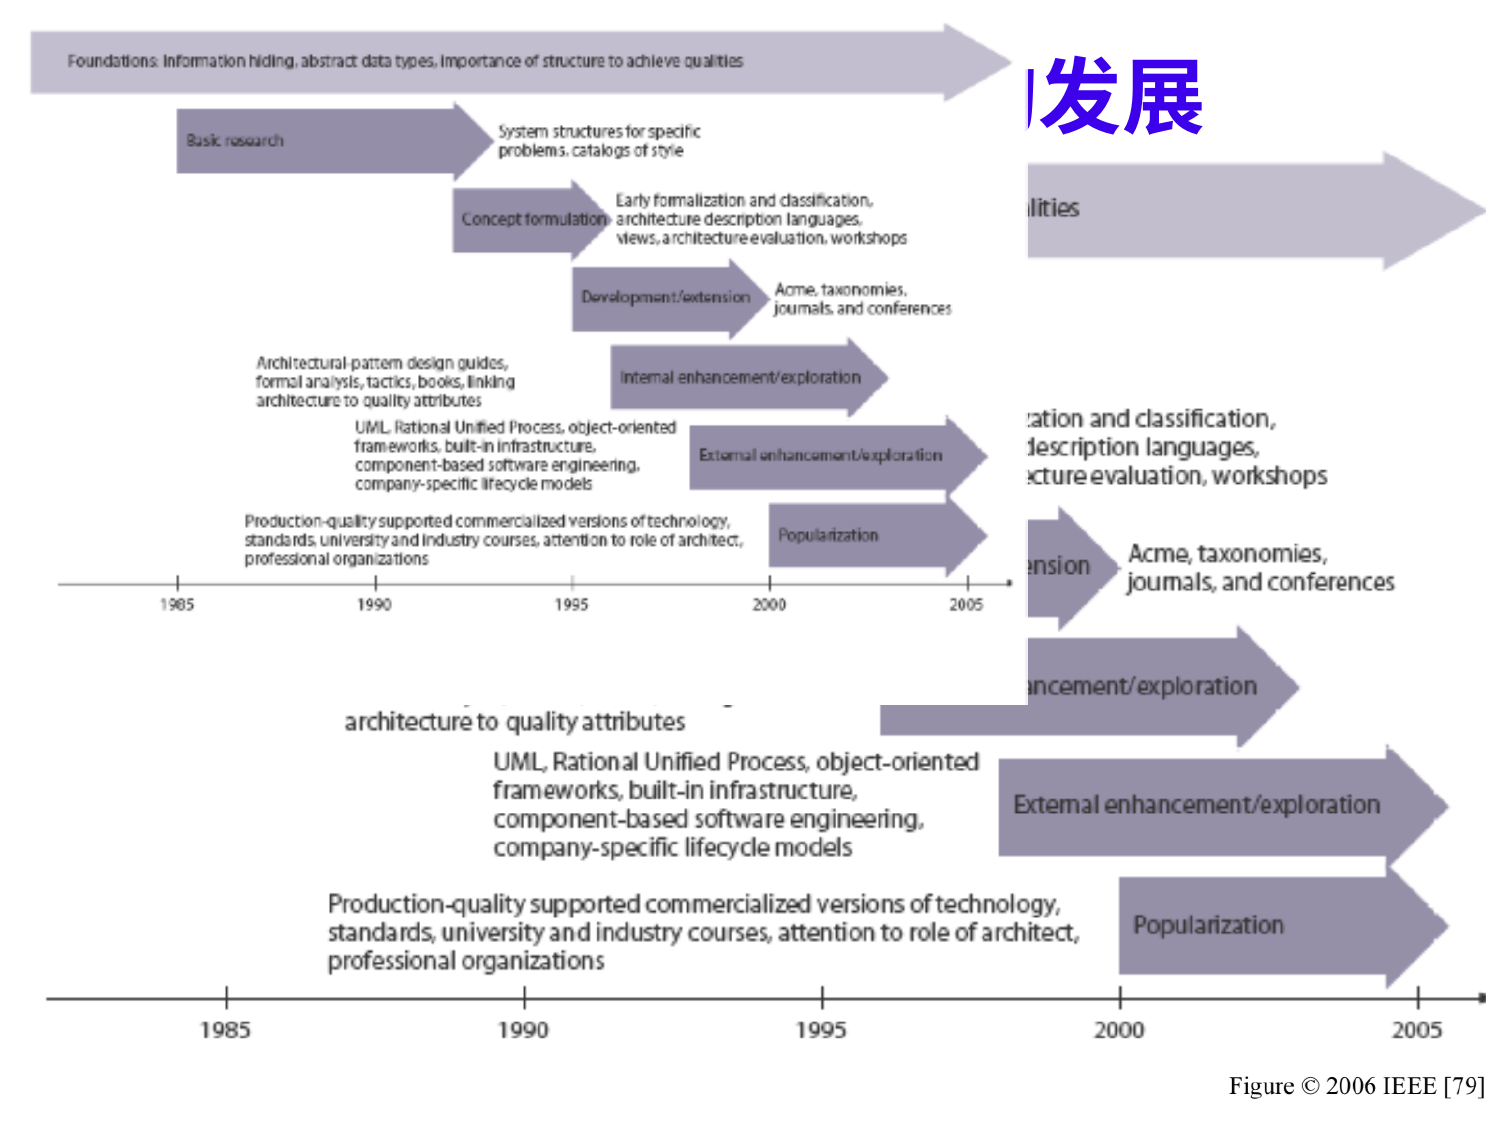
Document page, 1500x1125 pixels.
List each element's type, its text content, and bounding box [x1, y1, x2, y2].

text_box 软件体系结构研究的发展 [1028, 35, 1206, 140]
picture [0, 0, 1500, 1112]
